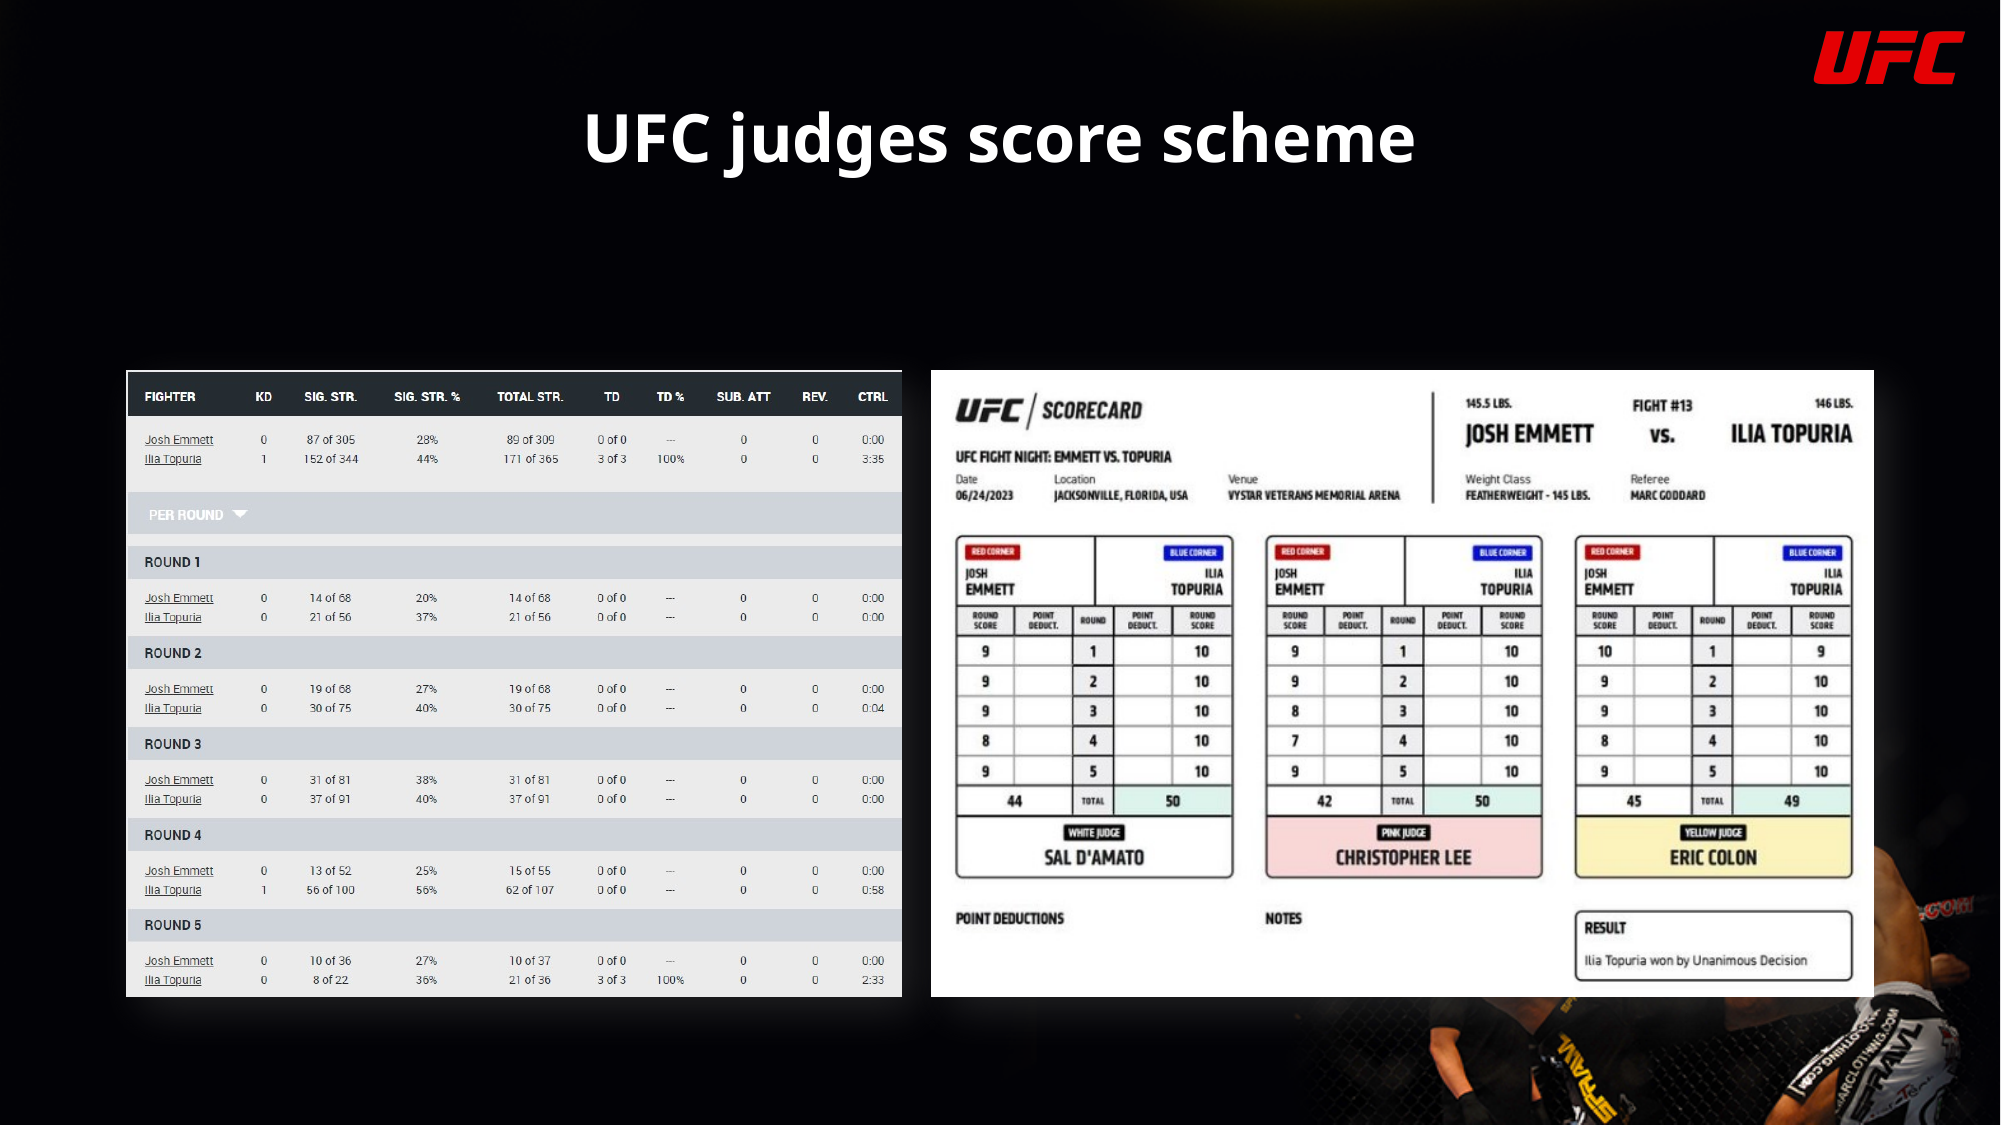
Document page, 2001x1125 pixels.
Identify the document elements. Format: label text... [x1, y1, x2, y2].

picture [0, 0, 2001, 1125]
text_box UFC judges score scheme [482, 29, 1518, 252]
